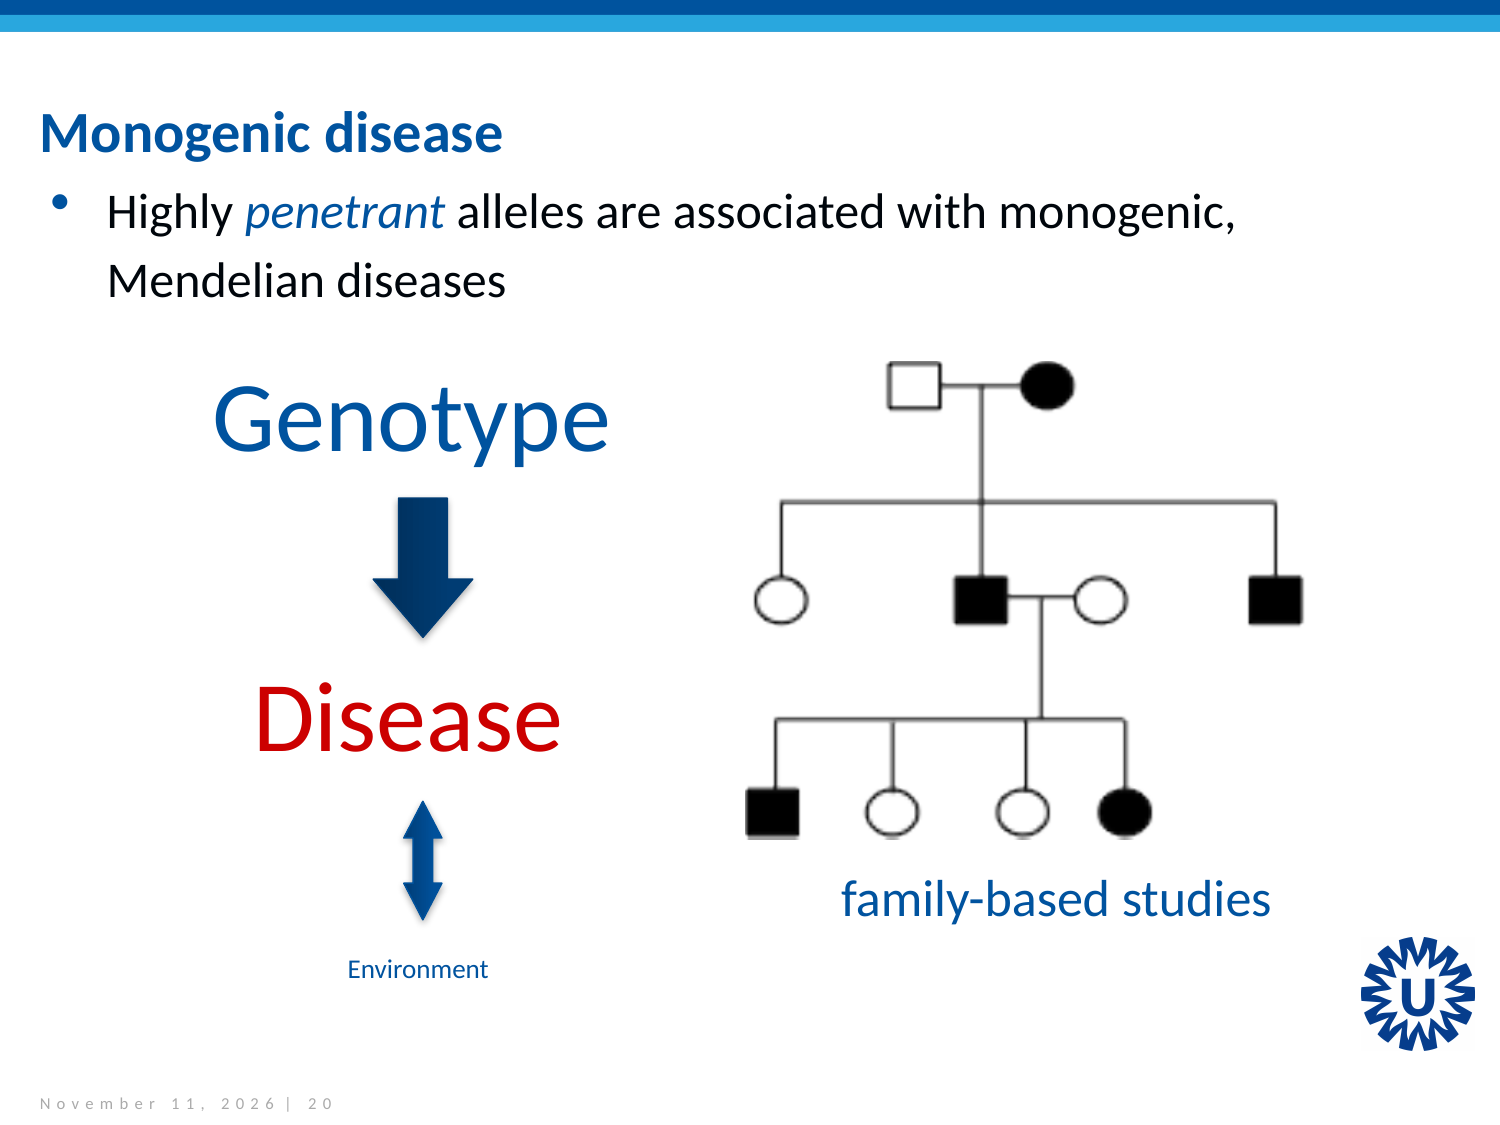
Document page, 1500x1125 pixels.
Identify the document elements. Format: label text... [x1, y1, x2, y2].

text_box Genotype [208, 347, 617, 476]
title Monogenic disease [24, 57, 1350, 200]
picture [0, 0, 1500, 33]
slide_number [24, 1087, 409, 1118]
picture [1453, 937, 1475, 1051]
text_box [403, 800, 443, 921]
picture [745, 361, 1326, 840]
text_box [372, 497, 474, 639]
text_box Disease [248, 647, 568, 777]
text_box family-based studies [728, 864, 1385, 936]
text_box Environment [343, 947, 494, 989]
list Highly penetrant alleles are associated with monogenic, Mendelian diseases [35, 162, 1453, 1078]
